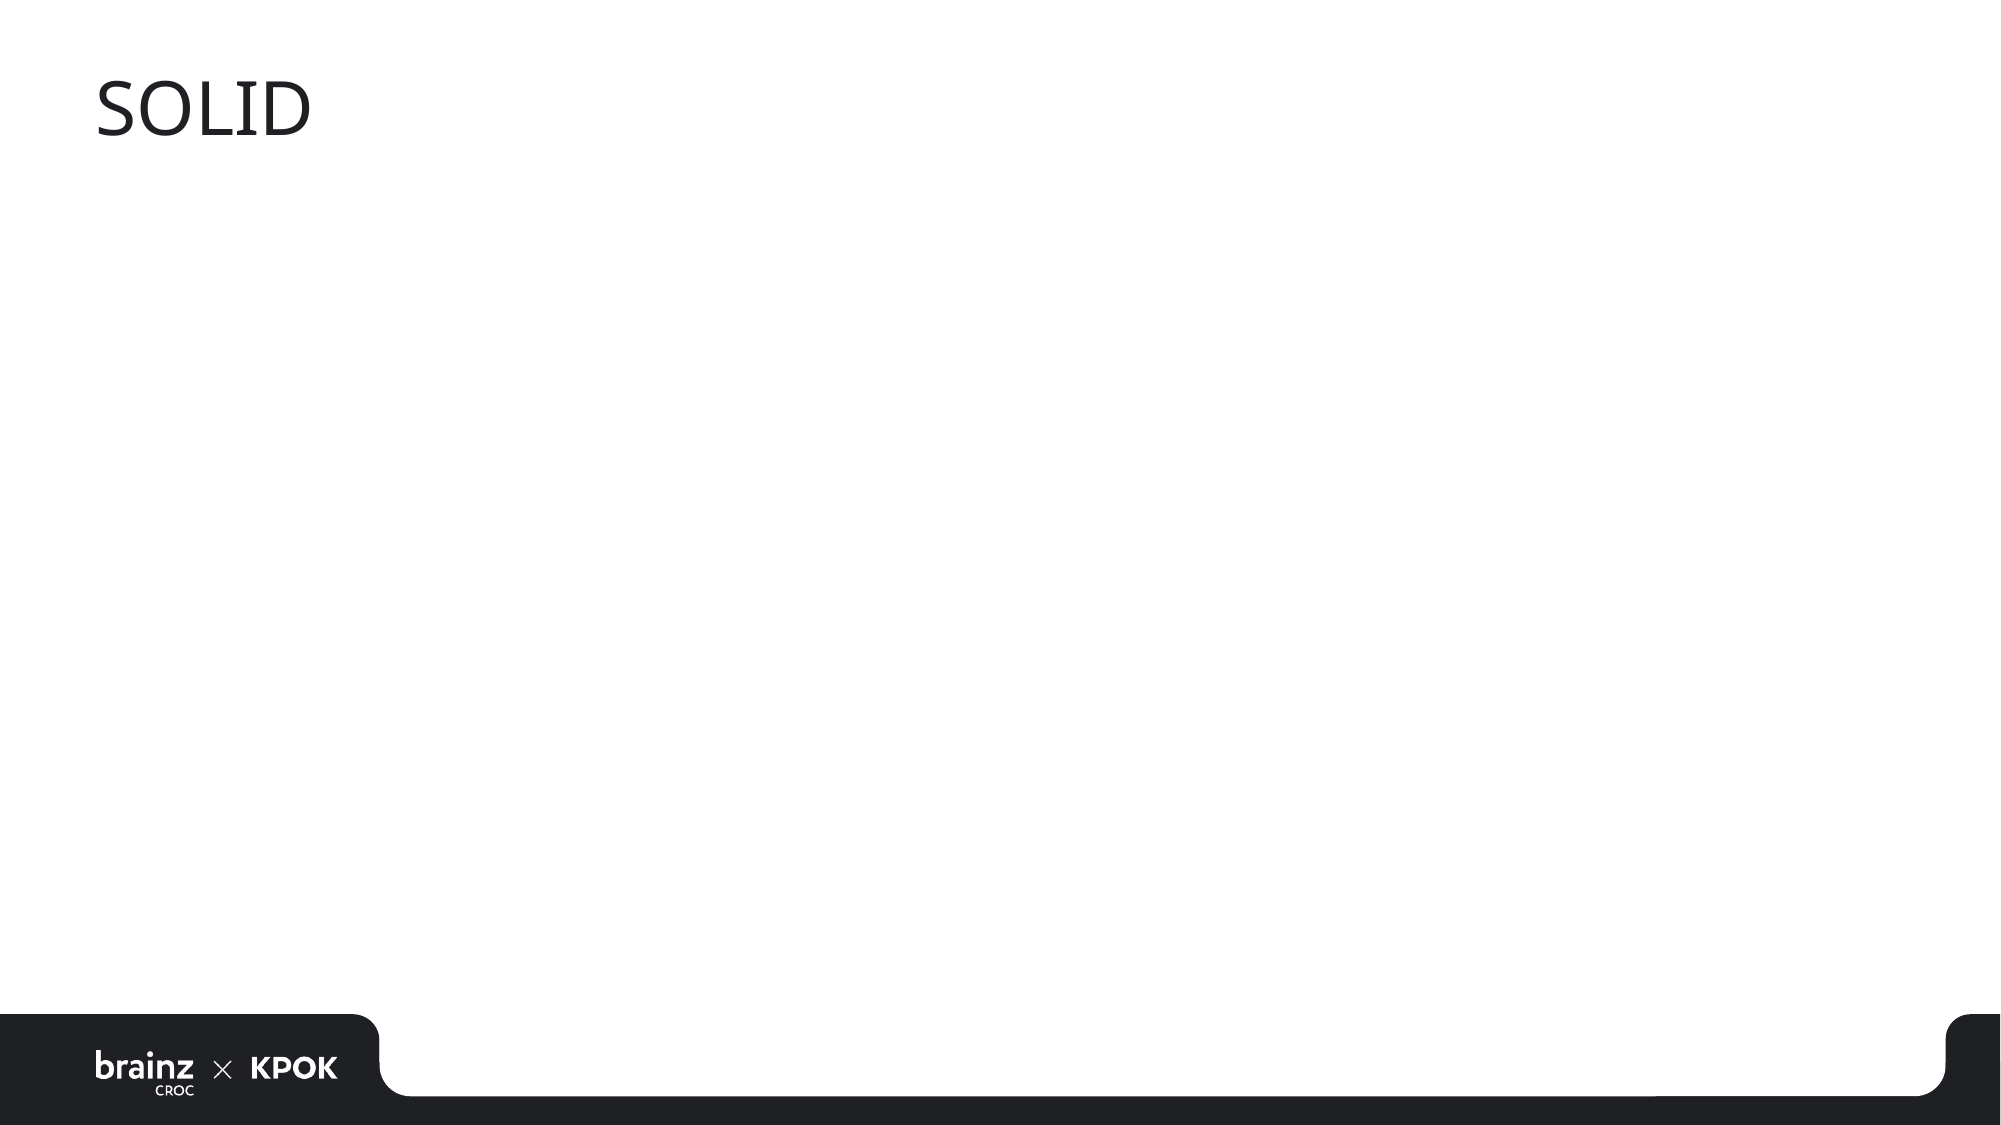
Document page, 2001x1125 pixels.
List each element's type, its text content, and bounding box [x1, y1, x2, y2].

picture [96, 1050, 338, 1096]
title SOLID [80, 58, 1806, 164]
